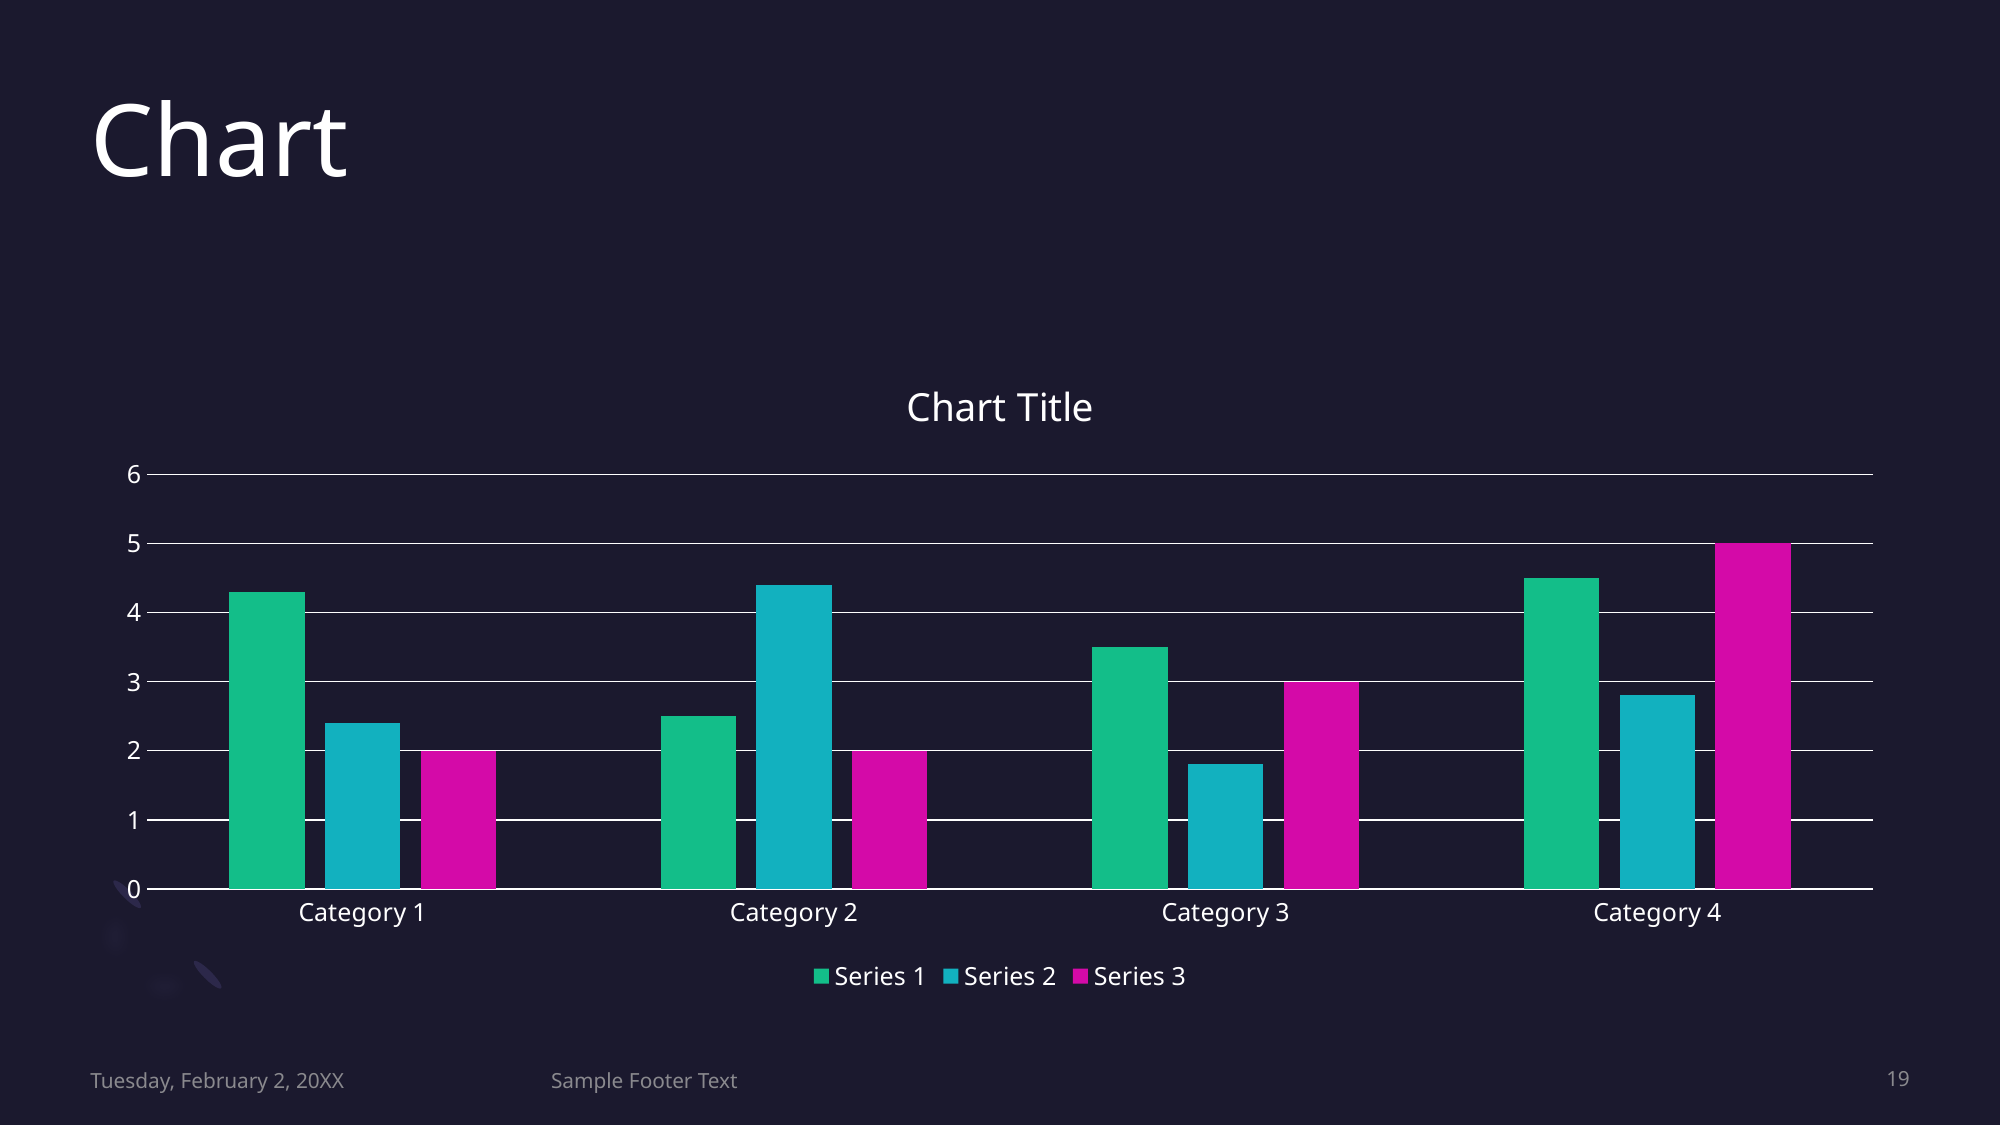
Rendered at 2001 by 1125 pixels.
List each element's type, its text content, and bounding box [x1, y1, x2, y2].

title Chart [90, 90, 1910, 309]
chart [90, 346, 1910, 1000]
footer Sample Footer Text [551, 1067, 1598, 1093]
slide_number 19 [1632, 1067, 1910, 1093]
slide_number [90, 1067, 522, 1093]
